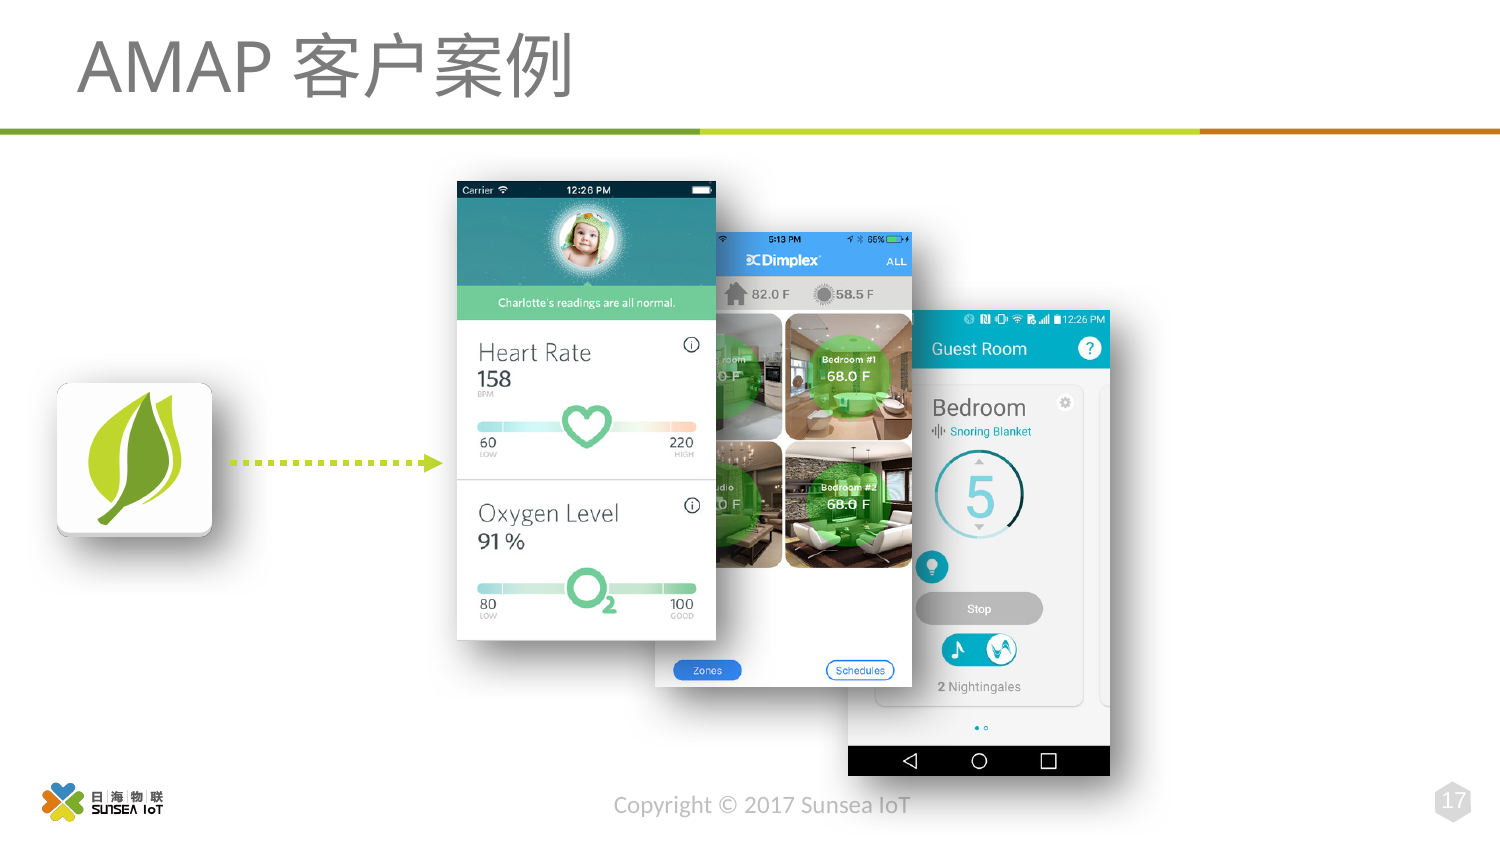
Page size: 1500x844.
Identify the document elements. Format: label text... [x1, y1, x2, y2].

slide_number 17 [1422, 776, 1487, 822]
picture [568, 186, 579, 195]
slide_number Copyright © 2017 Sunsea IoT [512, 781, 1013, 827]
picture [597, 187, 611, 193]
picture [476, 187, 493, 193]
picture [497, 187, 507, 193]
title AMAP客户案例 [62, 0, 1475, 136]
picture [691, 186, 711, 193]
picture [456, 197, 1110, 776]
picture [57, 382, 212, 537]
picture [465, 187, 473, 193]
picture [579, 187, 585, 194]
picture [0, 728, 242, 844]
